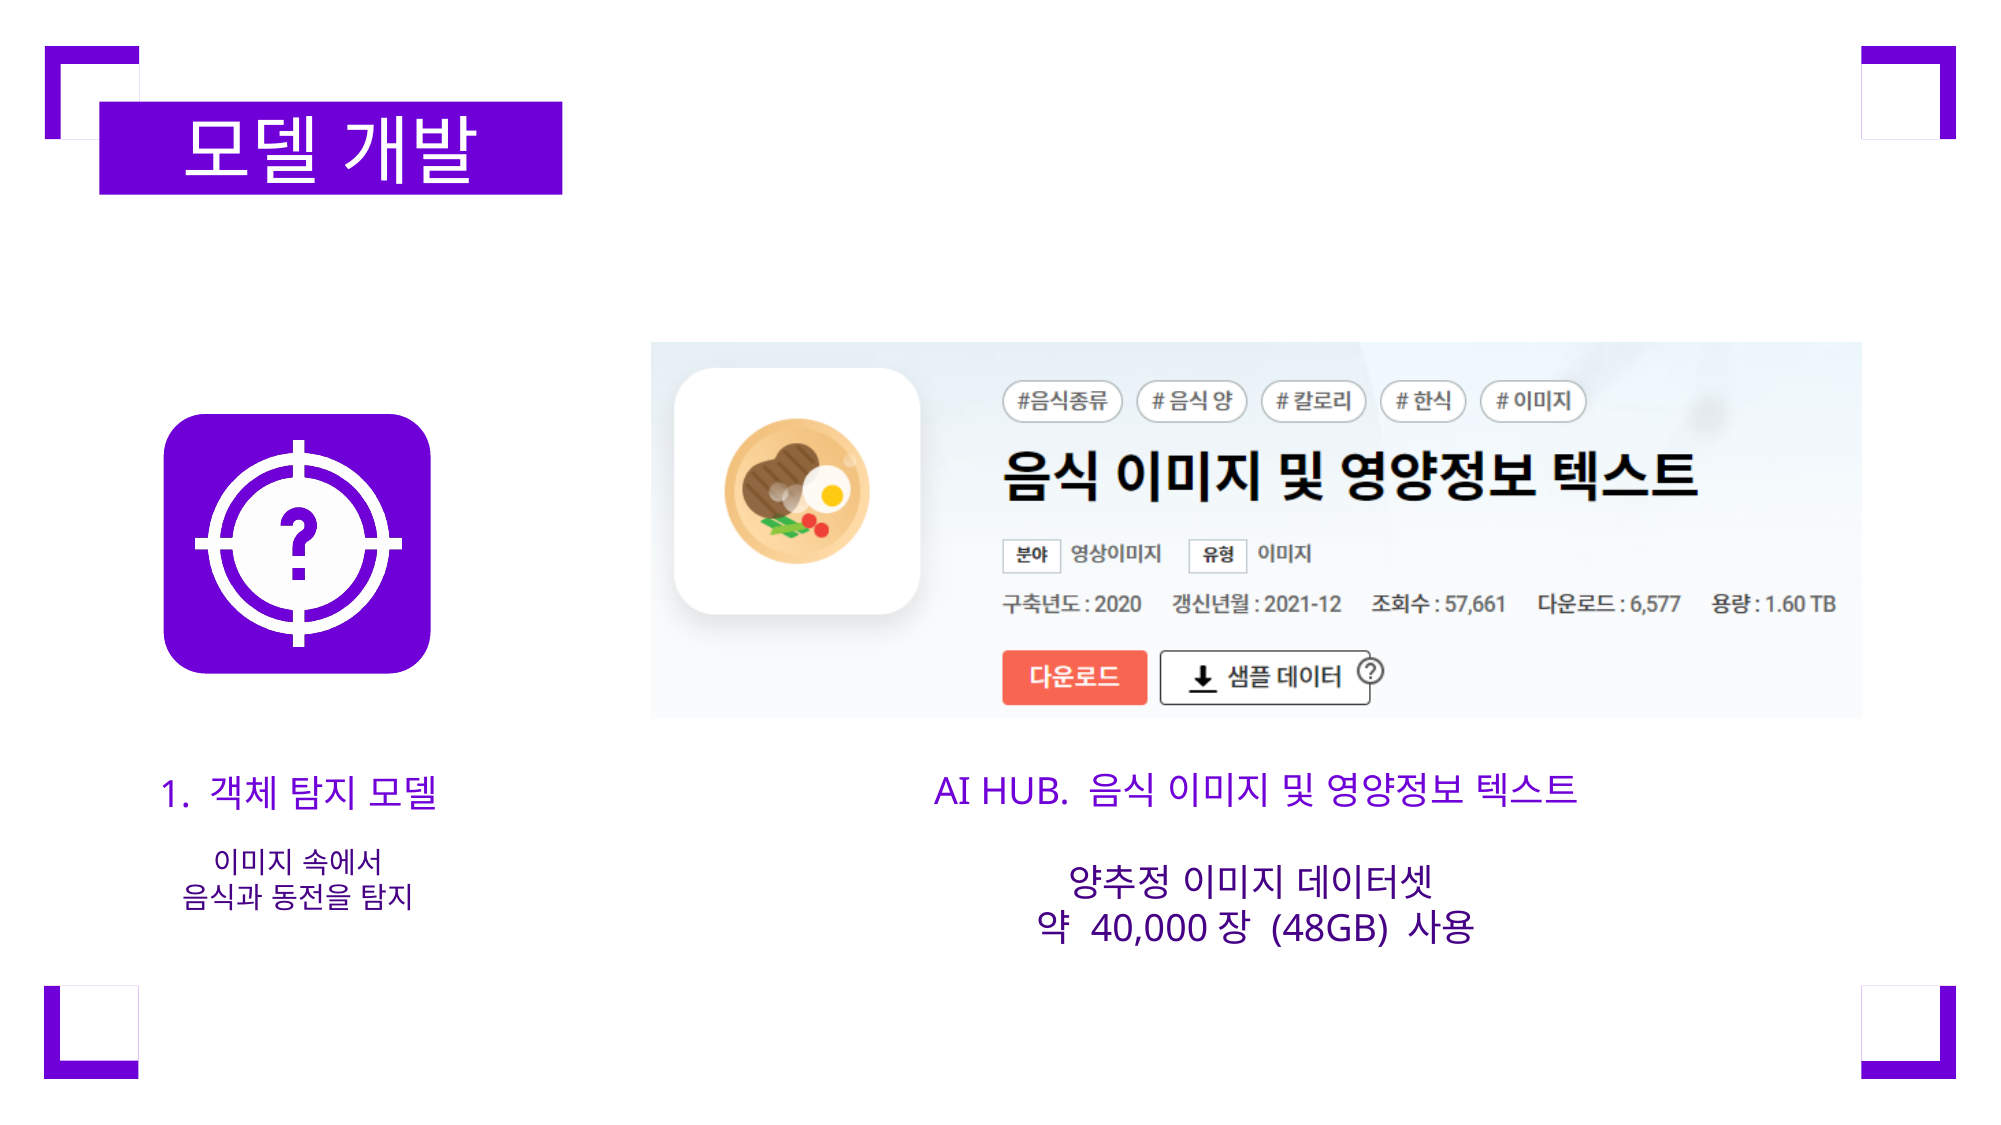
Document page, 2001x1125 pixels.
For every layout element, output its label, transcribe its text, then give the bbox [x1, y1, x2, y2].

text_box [43, 985, 140, 1080]
text_box 양추정 이미지 데이터셋 약 40,000장 (48GB) 사용 [866, 851, 1647, 956]
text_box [160, 410, 434, 677]
text_box 모델 개발 [98, 100, 564, 196]
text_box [44, 45, 140, 140]
text_box 1. 객체 탐지 모델 이미지 속에서 음식과 동전을 탐지 [88, 762, 509, 922]
picture [651, 341, 1862, 719]
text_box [1860, 985, 1957, 1080]
text_box AI HUB. 음식 이미지 및 영양정보 텍스트 [866, 760, 1647, 820]
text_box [1860, 45, 1957, 140]
